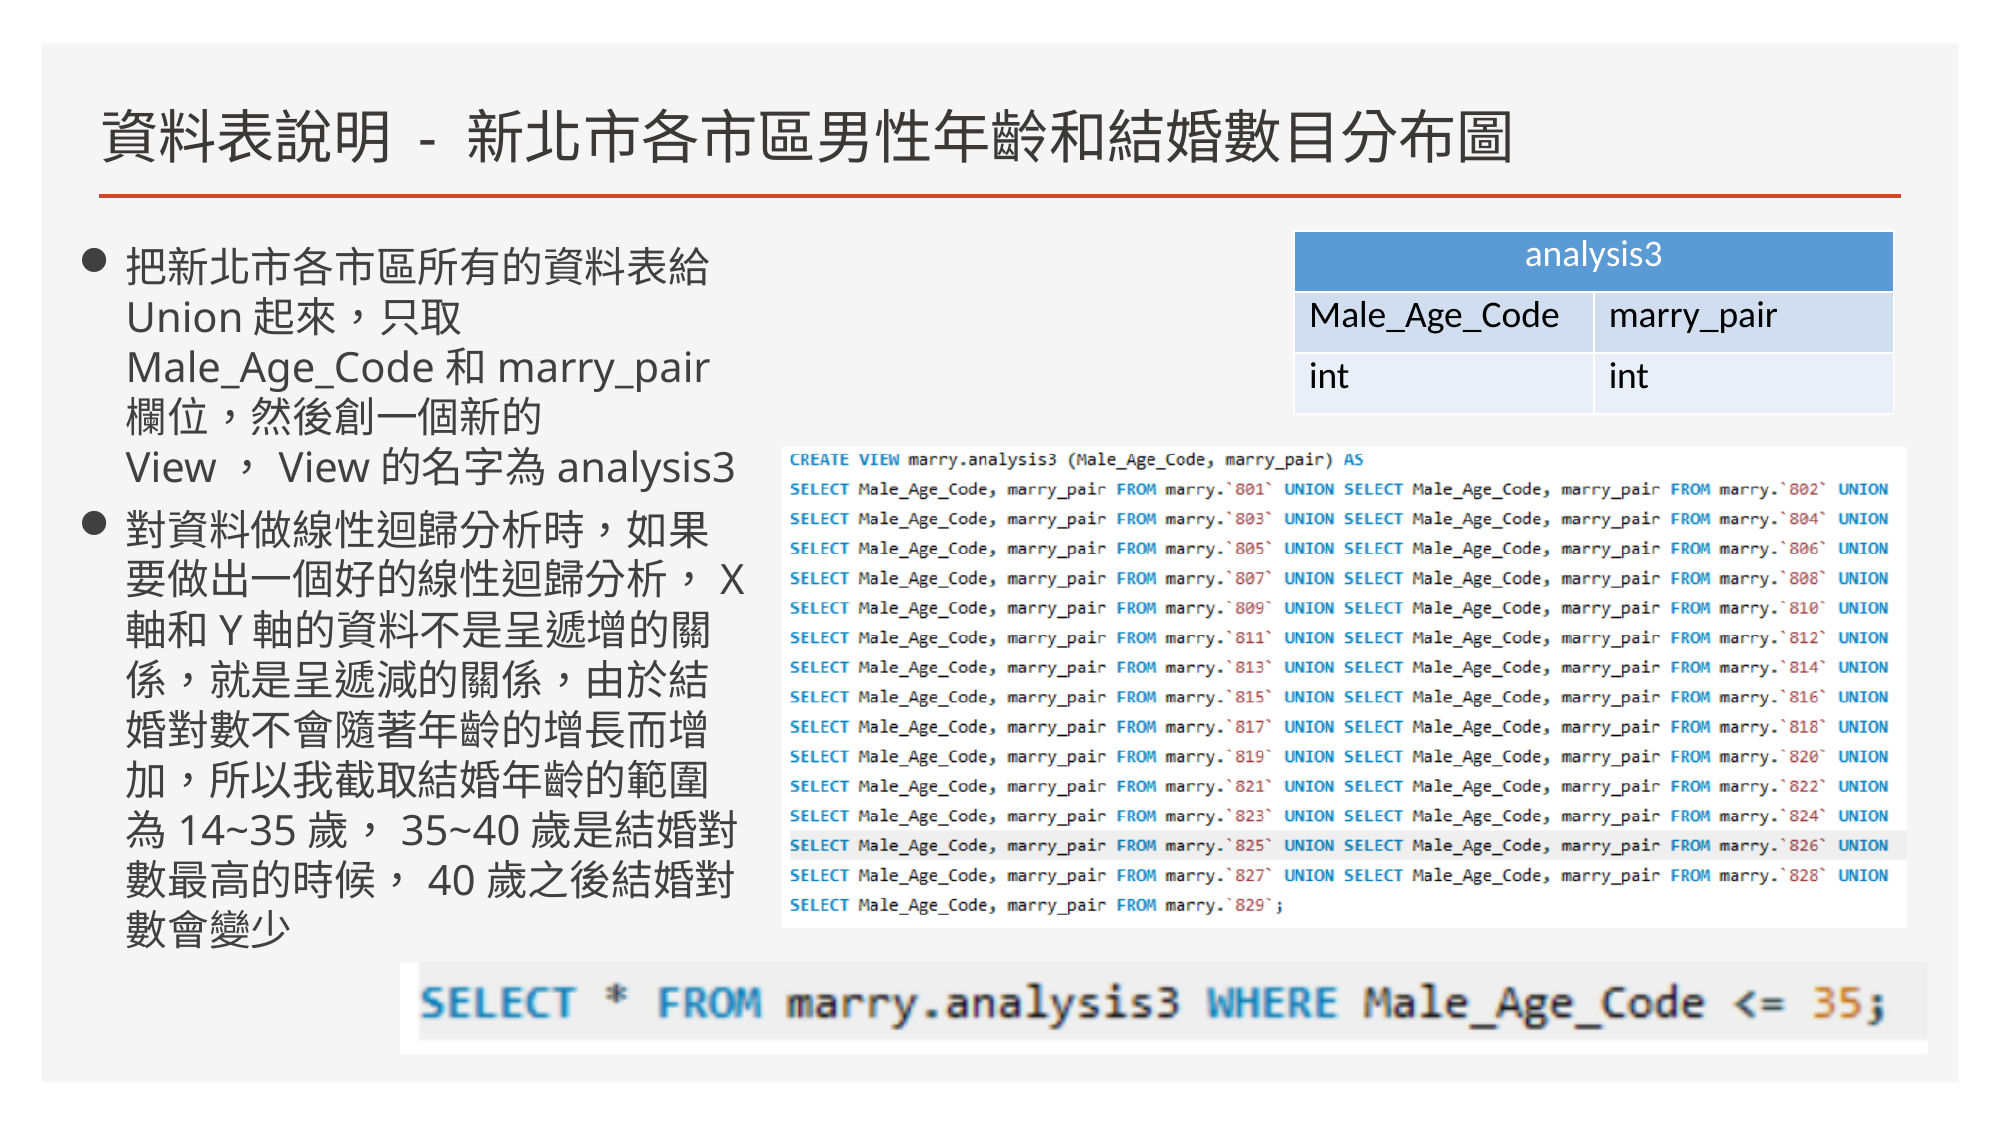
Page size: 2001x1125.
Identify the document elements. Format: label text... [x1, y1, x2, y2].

picture [399, 962, 1928, 1054]
table_cell int [1295, 354, 1593, 413]
table_header analysis3 [1295, 232, 1893, 291]
list 把新北市各市區所有的資料表給Union起來，只取Male_Age_Code和marry_pair欄位，然後創一個新的View，View的名字為analysis3 對資料做線性迴歸分析時，如果要做出一個好的線性迴歸分析，X軸和Y軸的資料不是呈遞增的關係，就是呈遞減的關係，由於結婚對數不會隨著年齡的增長而增加，所以我截取結婚年齡的範圍為14~35歲，35~40歲是結婚對數最高的時候，40歲之後結婚對數會變少 [39, 233, 767, 962]
table_cell Male_Age_Code [1295, 293, 1593, 352]
table_cell marry_pair [1595, 293, 1893, 352]
table_cell int [1595, 354, 1893, 413]
picture [781, 447, 1907, 928]
title 資料表說明 - 新北市各市區男性年齡和結婚數目分布圖 [85, 73, 1882, 179]
